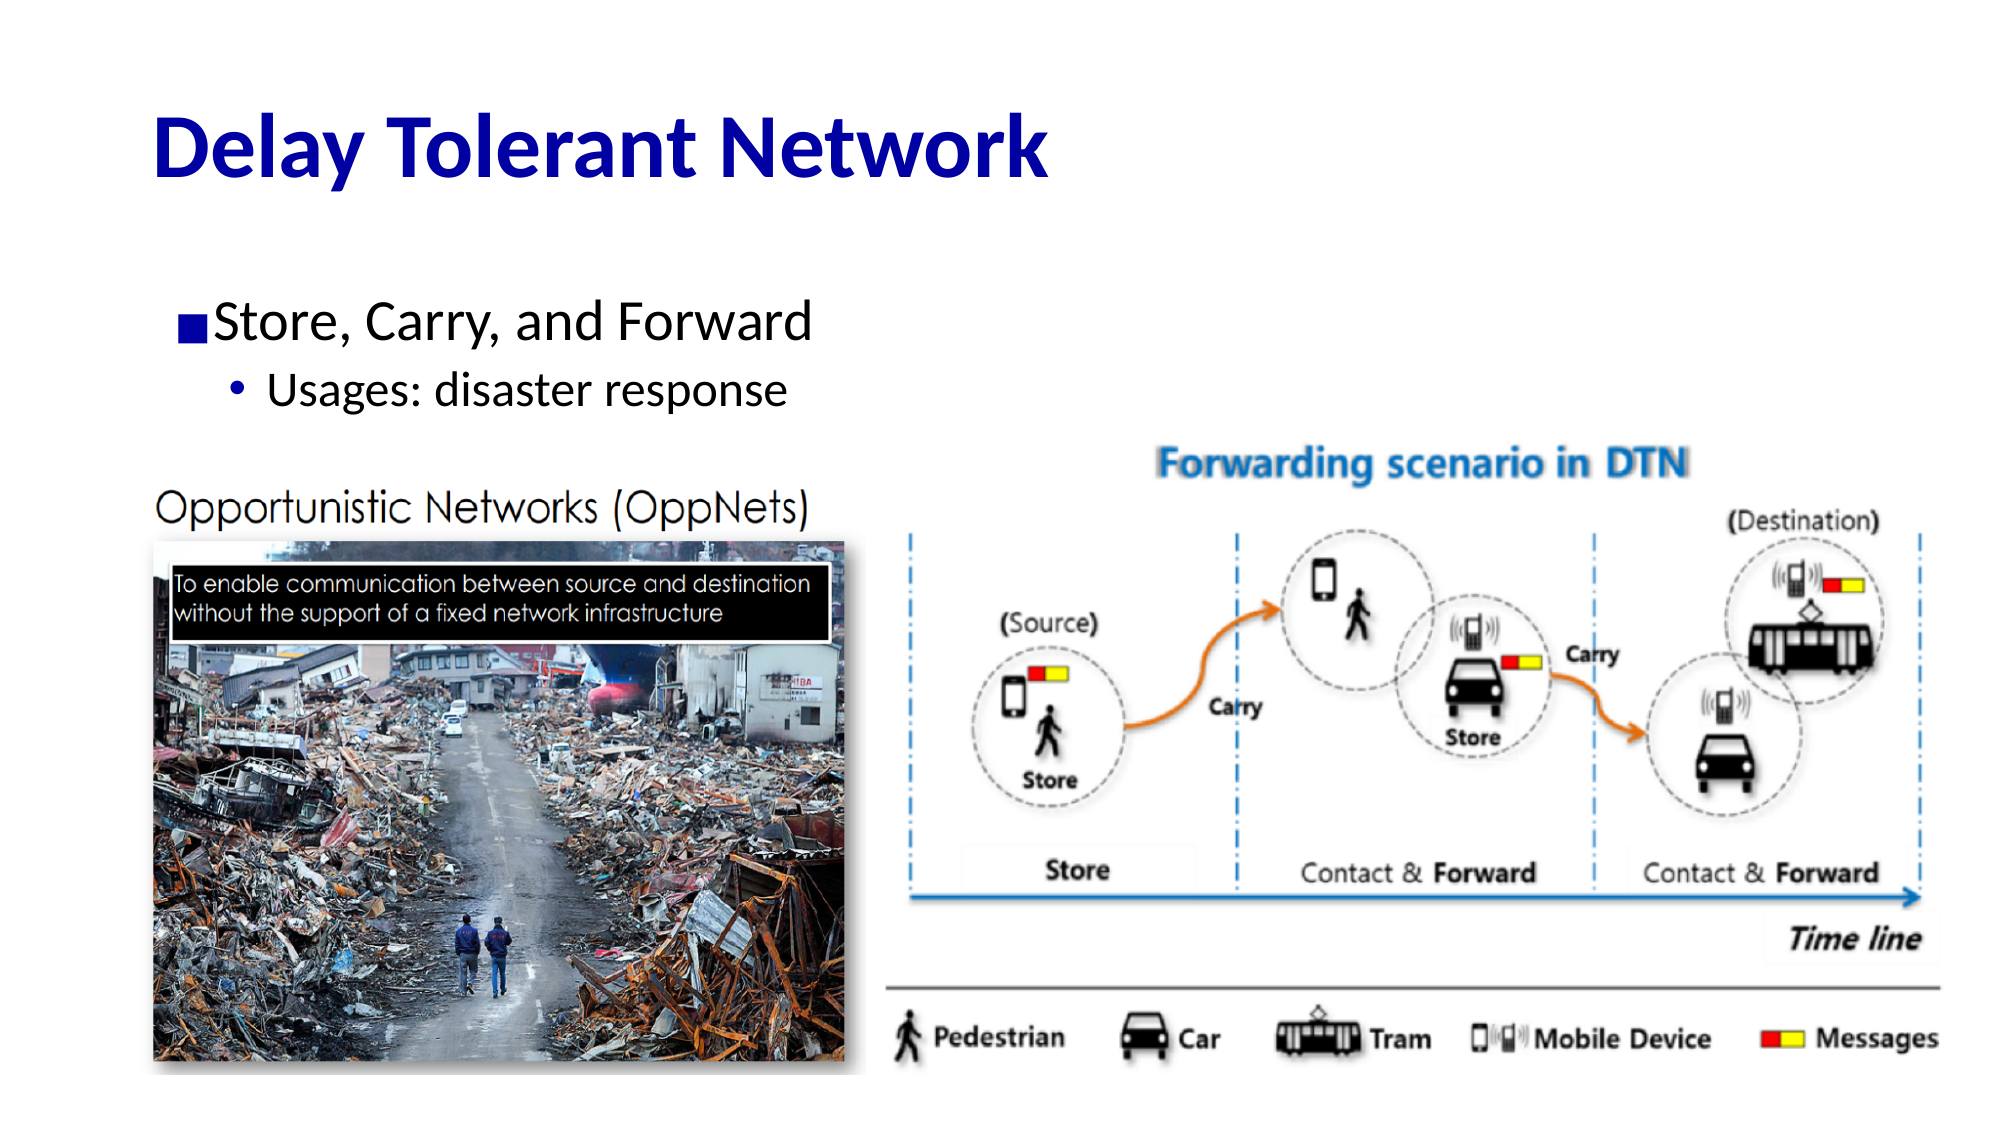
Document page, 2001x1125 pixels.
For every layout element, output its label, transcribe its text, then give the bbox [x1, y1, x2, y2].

picture [137, 460, 866, 1076]
picture [880, 431, 1949, 1074]
list Store, Carry, and Forward Usages: disaster response [137, 282, 1863, 997]
title Delay Tolerant Network [137, 74, 1863, 221]
